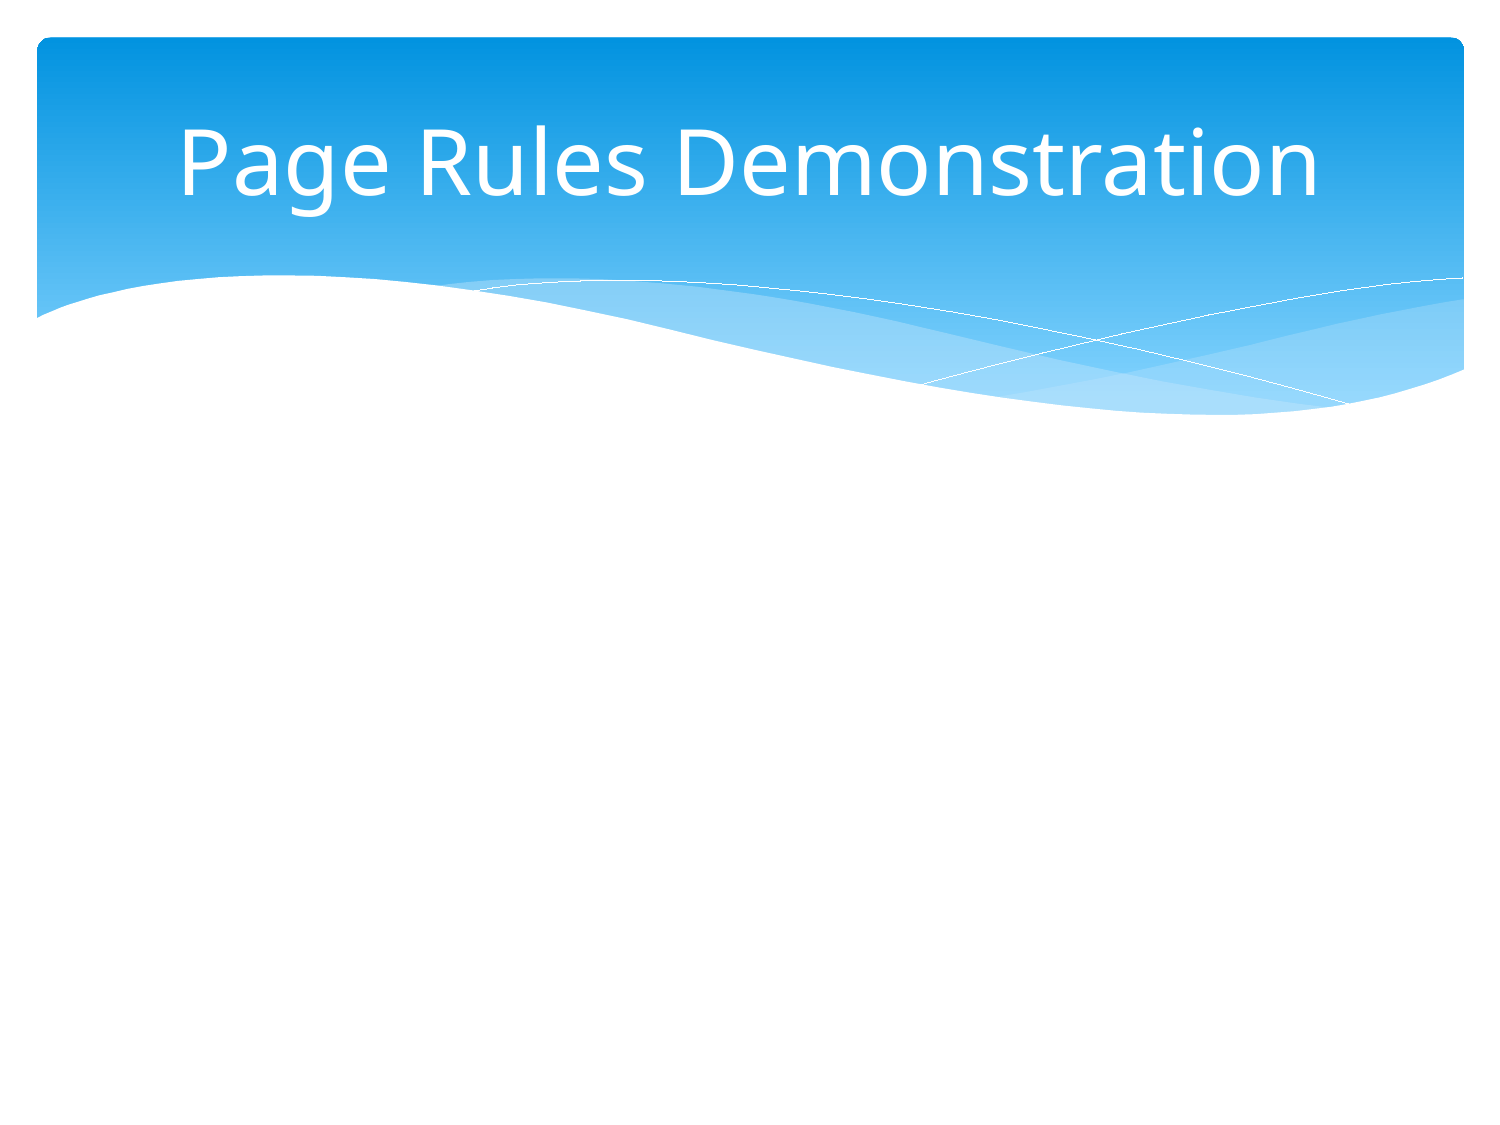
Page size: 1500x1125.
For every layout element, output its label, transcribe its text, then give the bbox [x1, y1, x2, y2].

title Page Rules Demonstration [75, 55, 1425, 261]
